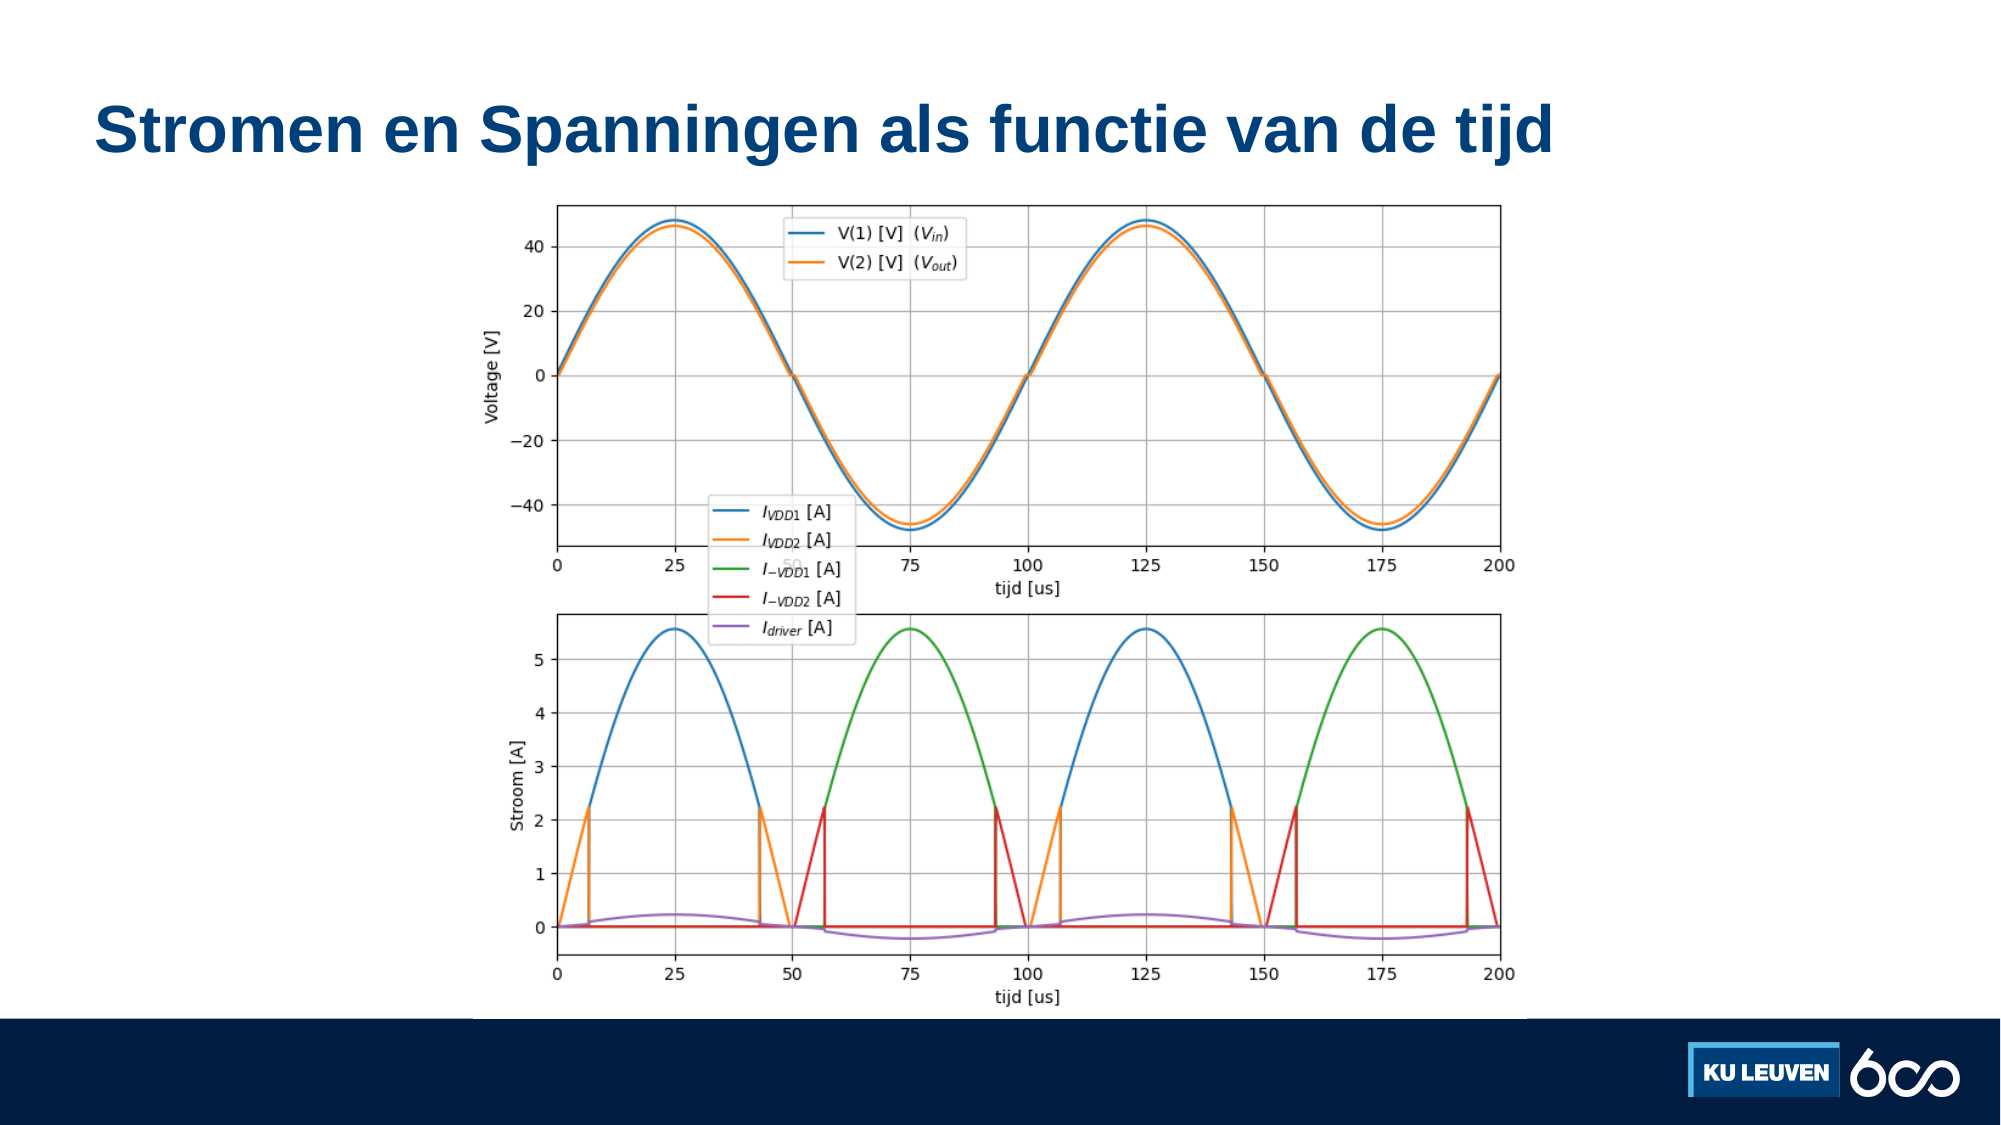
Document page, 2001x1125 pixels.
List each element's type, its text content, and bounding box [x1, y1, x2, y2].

picture [473, 193, 1527, 1019]
title Stromen en Spanningen als functie van de tijd [94, 94, 1900, 186]
picture [1688, 1042, 1960, 1097]
